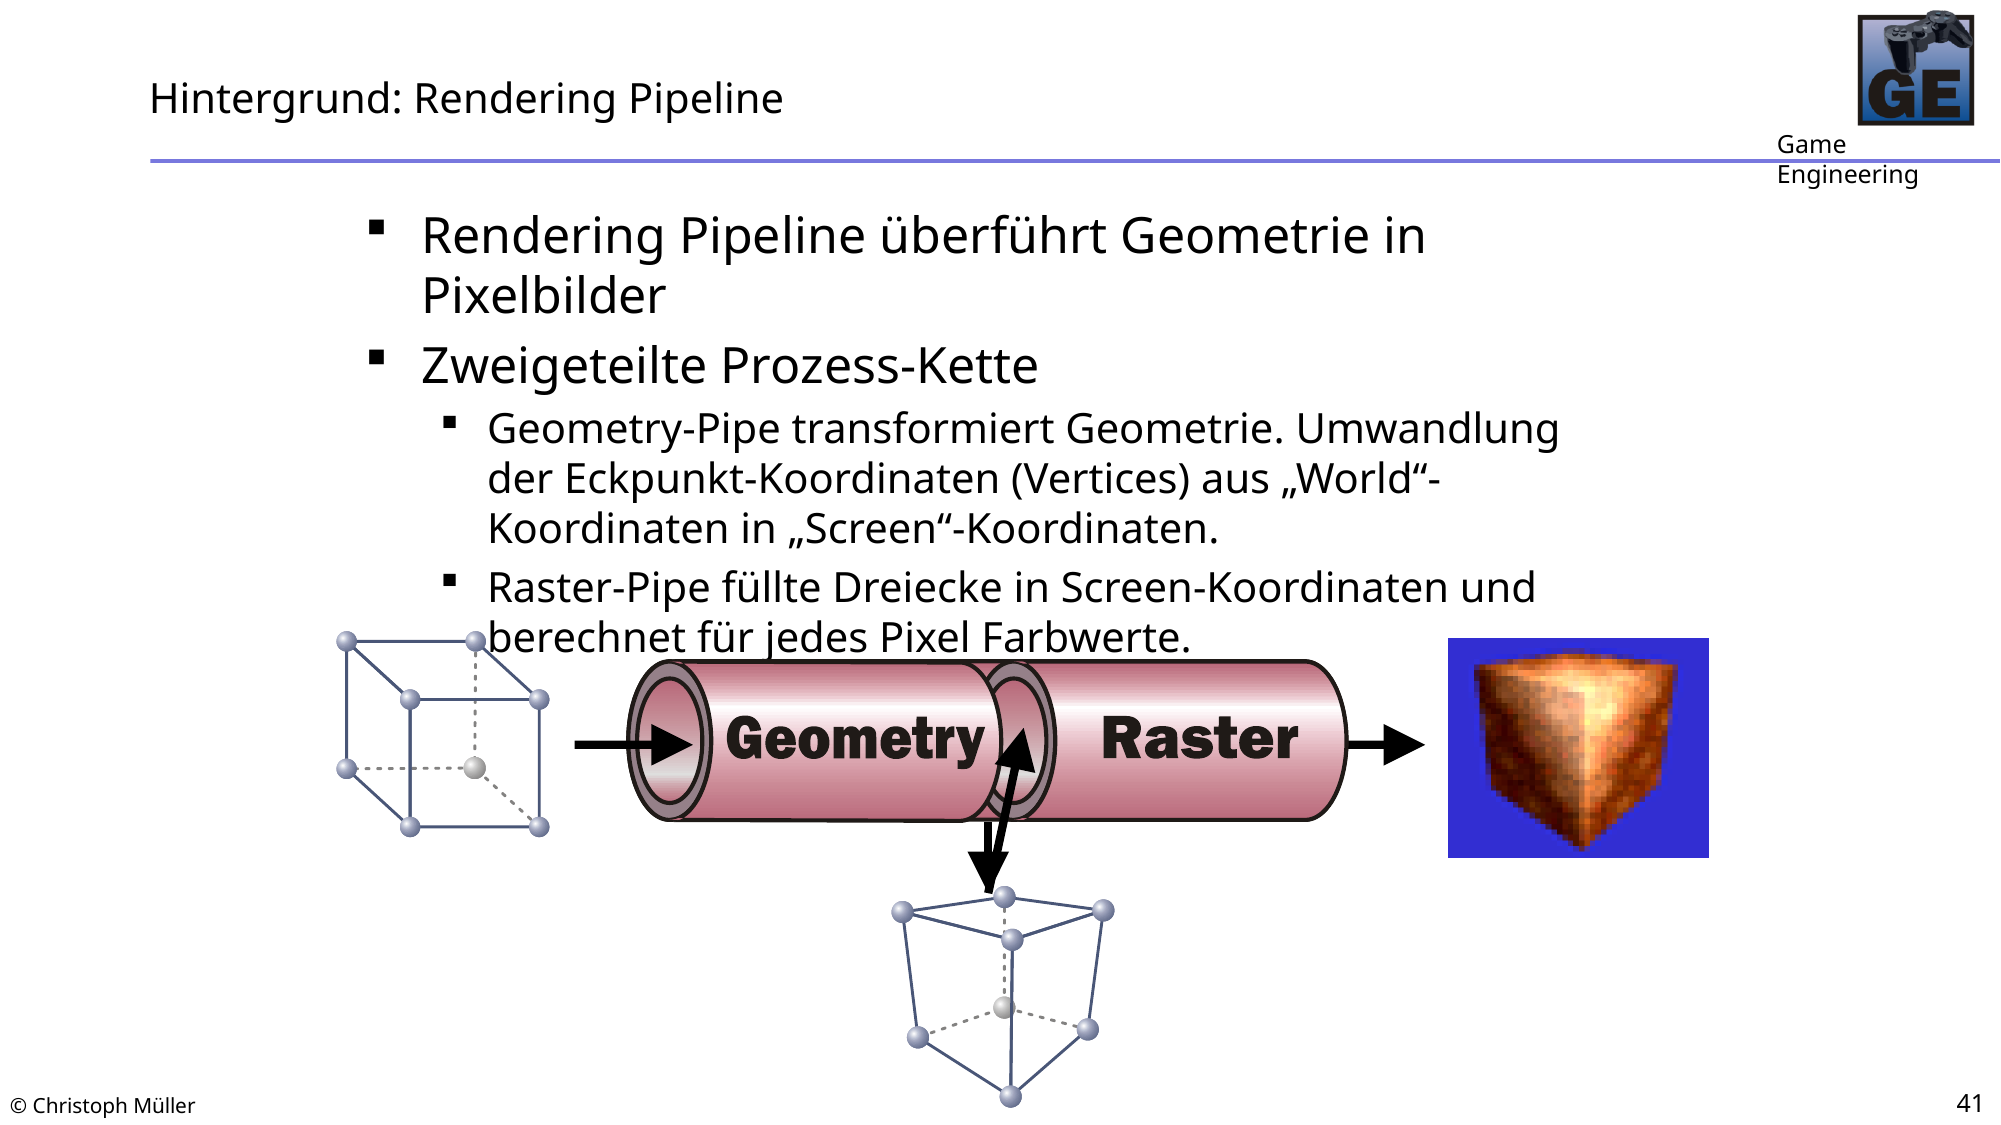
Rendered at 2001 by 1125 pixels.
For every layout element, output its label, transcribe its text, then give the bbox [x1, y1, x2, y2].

picture [1448, 638, 1710, 858]
list Rendering Pipeline überführt Geometrie in Pixelbilder Zweigeteilte Prozess-Kette Geometry-Pipe transformiert Geometrie. Umwandlung der Eckpunkt-Koordinaten (Vertices) aus „World“-Koordinaten in „Screen“-Koordinaten. Raster-Pipe füllte Dreiecke in Screen-Koordinaten und berechnet für jedes Pixel Farbwerte. [350, 196, 1650, 622]
text_box [1372, 734, 1426, 756]
picture [1850, 8, 1981, 132]
picture [609, 638, 1367, 847]
picture [314, 602, 575, 858]
picture [869, 858, 1142, 1125]
title Hintergrund: Rendering Pipeline [133, 42, 1236, 151]
